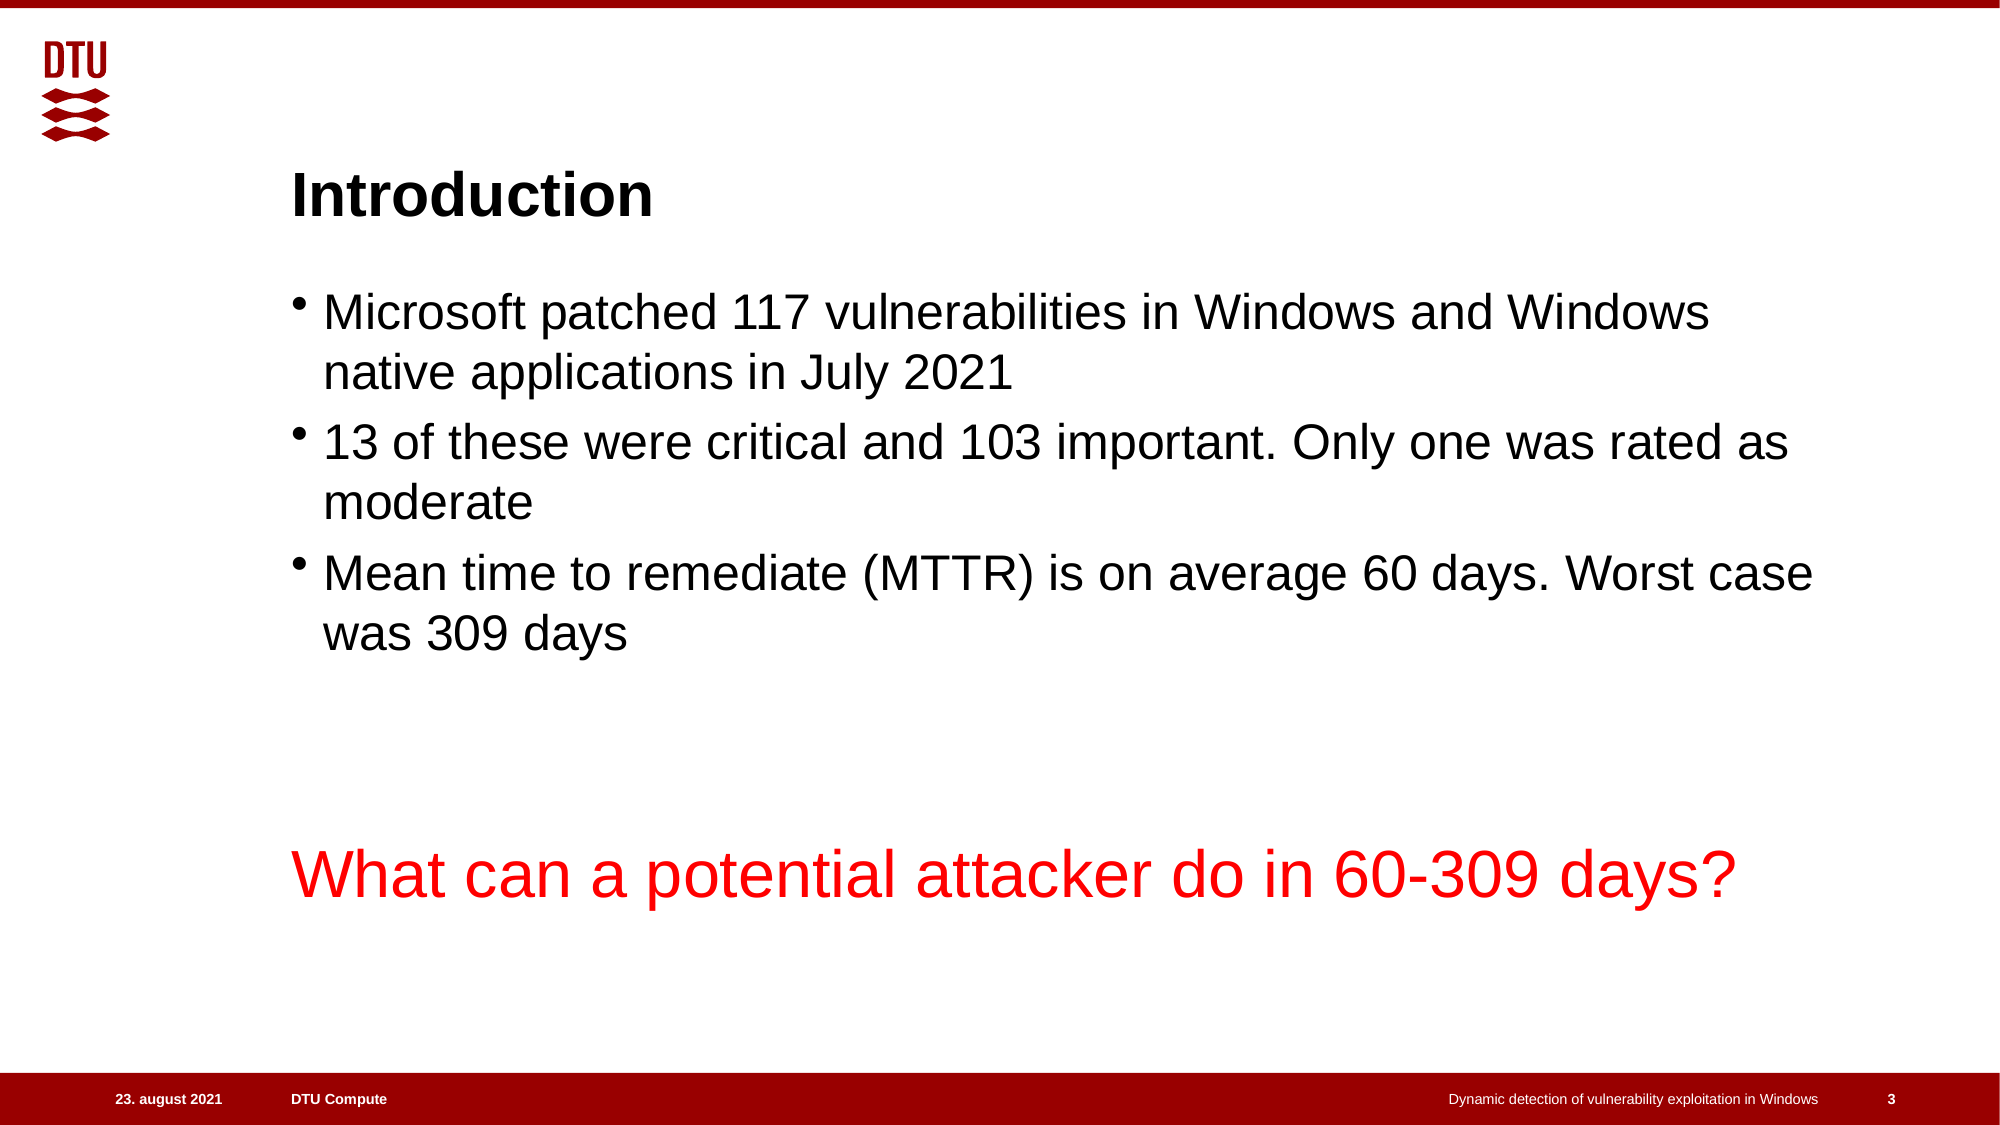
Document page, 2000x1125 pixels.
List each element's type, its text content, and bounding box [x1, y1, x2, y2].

title Introduction [291, 69, 1819, 230]
slide_number 3 [1887, 1073, 1959, 1125]
list Microsoft patched 117 vulnerabilities in Windows and Windows native applications in July 2021 13 of these were critical and 103 important. Only one was rated as moderate Mean time to remediate (MTTR) is on average 60 days. Worst case was 309 days What can a potential attacker do in 60-309 days? [291, 279, 1819, 1026]
